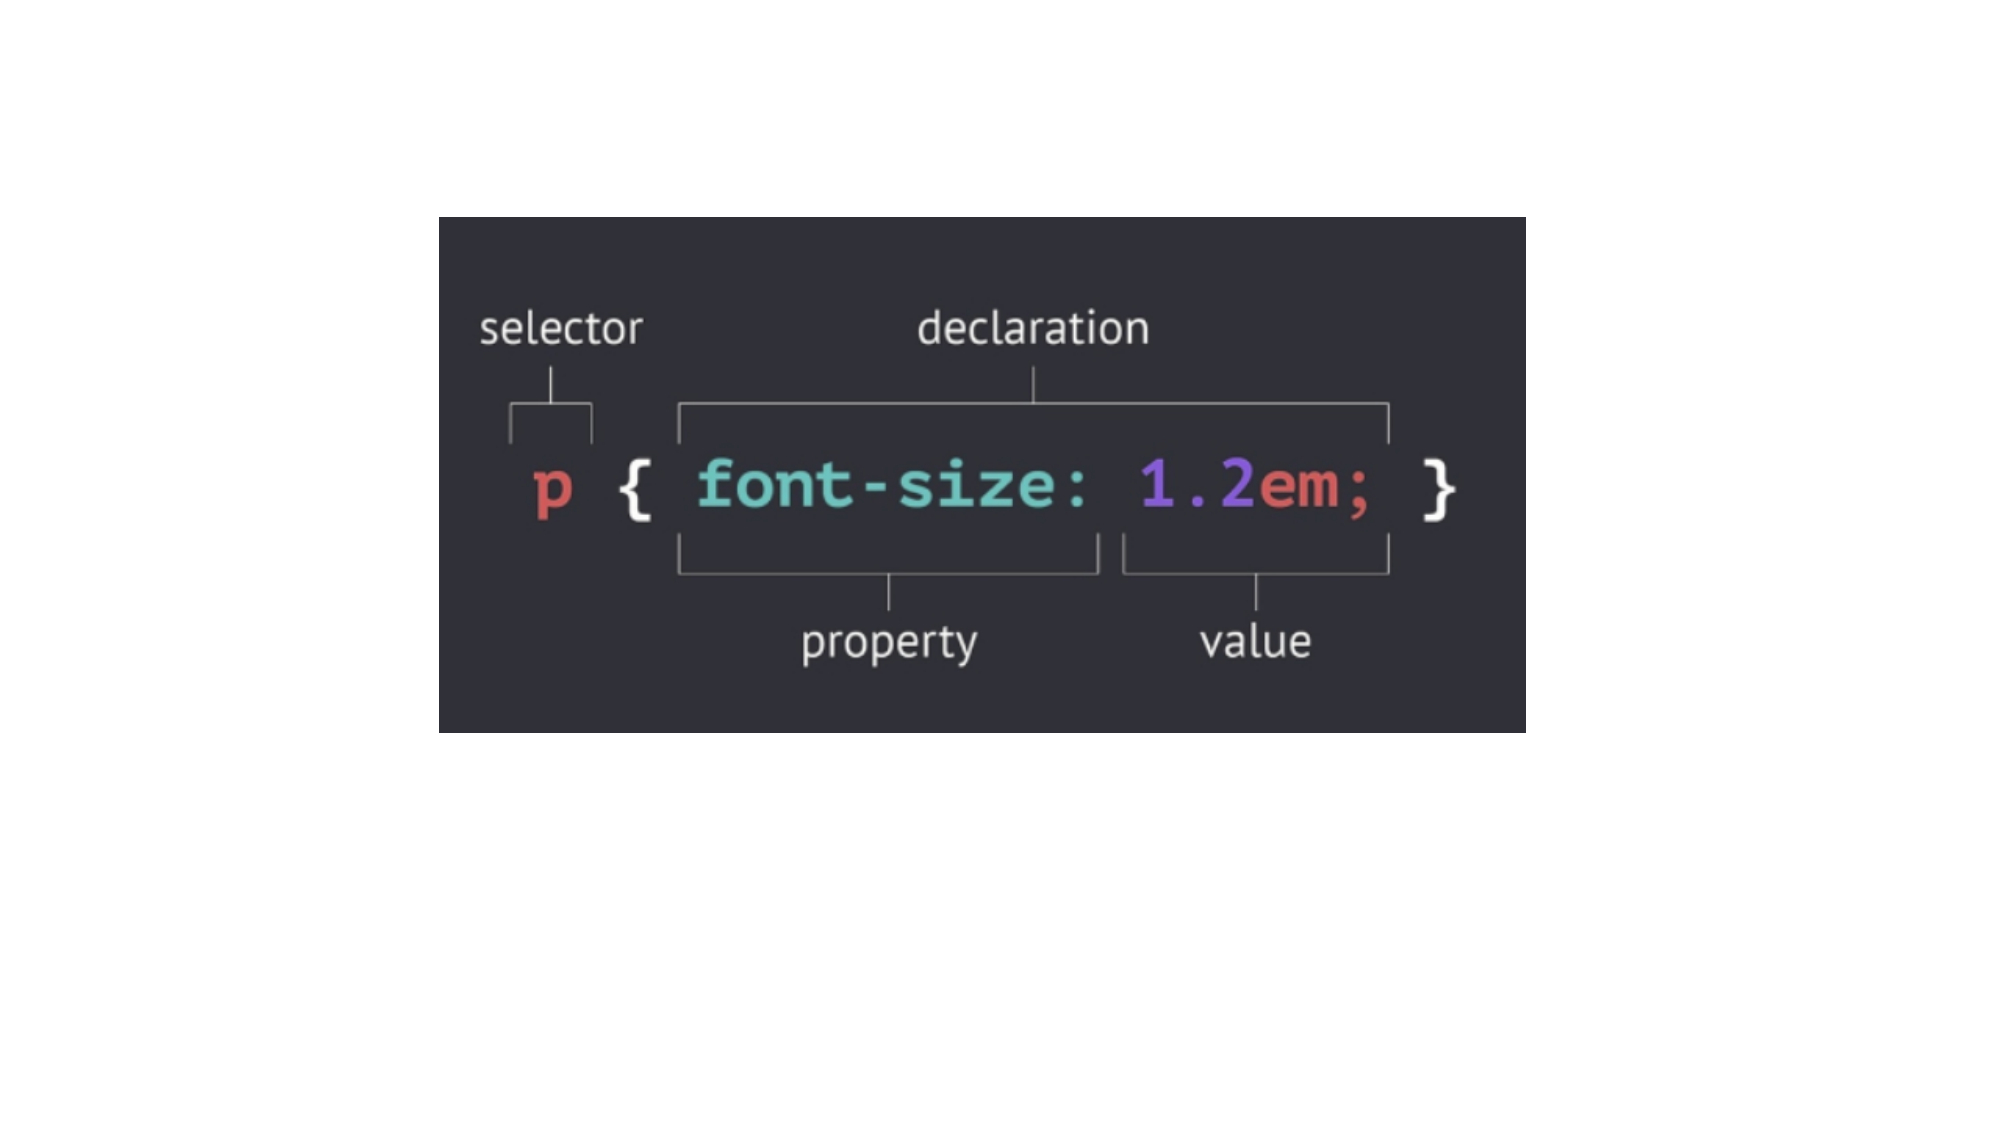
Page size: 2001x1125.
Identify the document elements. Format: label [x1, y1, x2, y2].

picture [439, 217, 1526, 733]
